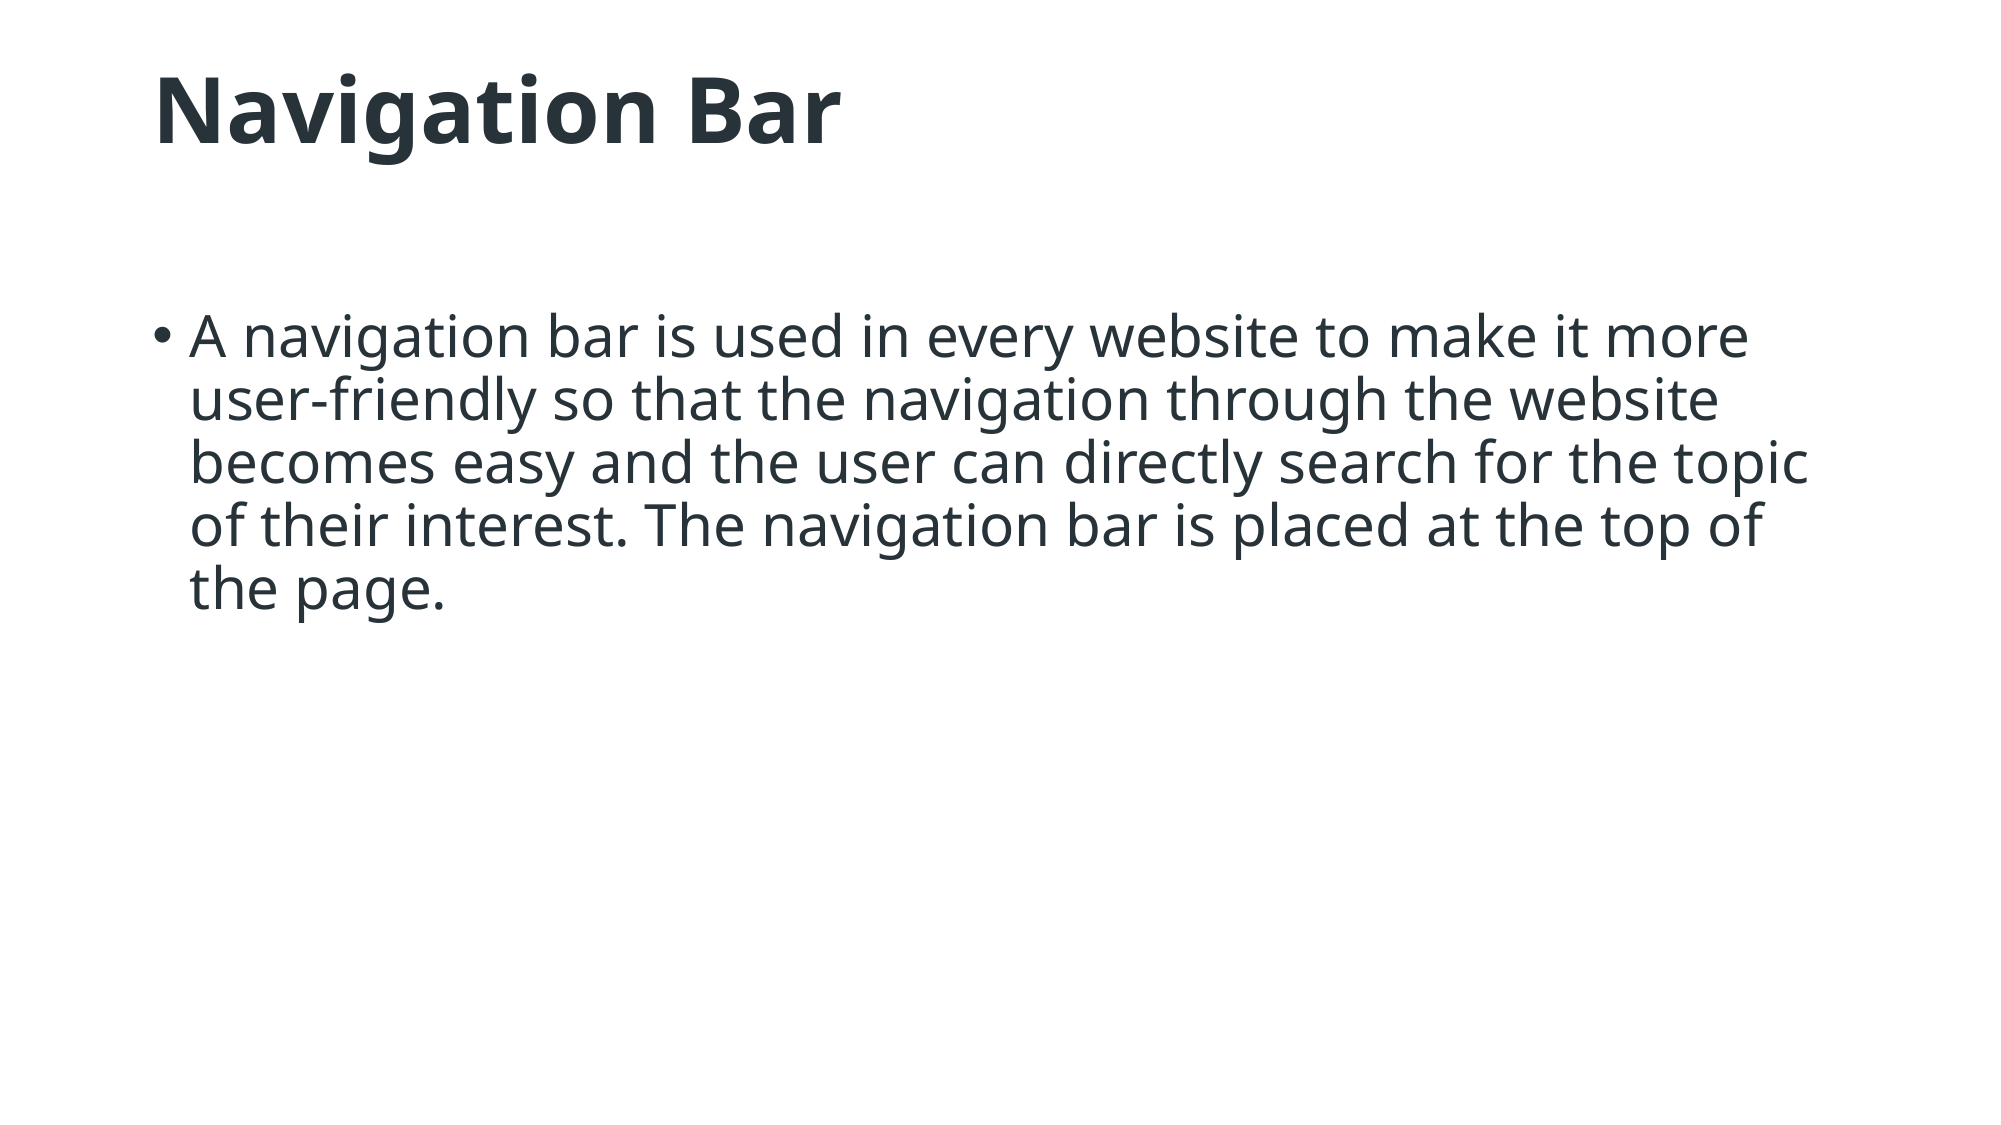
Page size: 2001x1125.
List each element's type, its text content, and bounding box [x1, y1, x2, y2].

list A navigation bar is used in every website to make it more user-friendly so that the navigation through the website becomes easy and the user can directly search for the topic of their interest. The navigation bar is placed at the top of the page. [137, 299, 1863, 1014]
title Navigation Bar [137, 59, 1863, 278]
